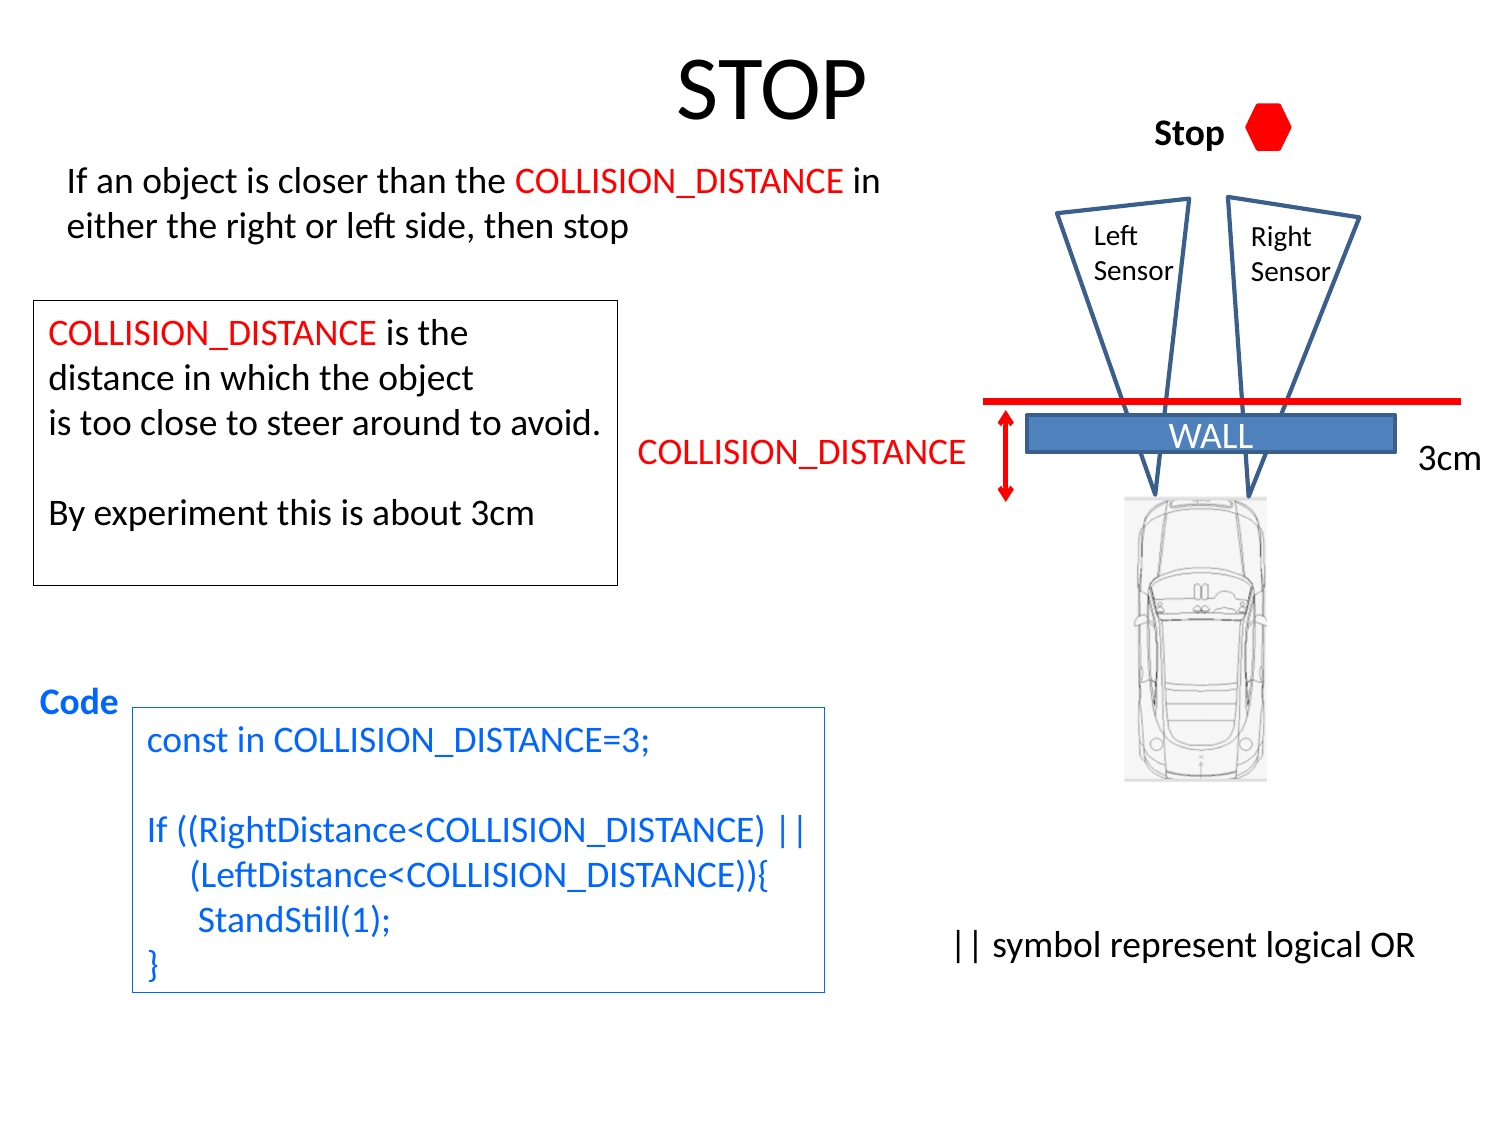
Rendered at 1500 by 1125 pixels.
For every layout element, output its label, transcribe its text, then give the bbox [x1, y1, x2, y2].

text_box 3cm [1402, 425, 1498, 486]
text_box Right Sensor [1236, 210, 1347, 295]
text_box Left Sensor [1078, 208, 1190, 294]
text_box || symbol represent logical OR [934, 912, 1431, 973]
text_box [1082, 294, 1181, 398]
text_box COLLISION_DISTANCE is the distance in which the object is too close to steer around to avoid. By experiment this is about 3cm [33, 300, 618, 586]
text_box COLLISION_DISTANCE [622, 419, 982, 479]
title STOP [97, 0, 1448, 177]
text_box Stop [1139, 100, 1241, 161]
text_box If an object is closer than the COLLISION_DISTANCE in either the right or left side, then stop [51, 148, 905, 254]
text_box WALL [1025, 413, 1397, 454]
text_box [1085, 196, 1192, 210]
text_box [1347, 213, 1362, 255]
text_box [1225, 194, 1331, 398]
picture [1052, 497, 1340, 782]
text_box Code [25, 669, 134, 730]
text_box [1245, 103, 1292, 151]
text_box [1054, 208, 1078, 280]
text_box const in COLLISION_DISTANCE=3; If ((RightDistance<COLLISION_DISTANCE) || (LeftDistance<COLLISION_DISTANCE)){ StandStill(1); } [132, 707, 825, 993]
text_box [1138, 454, 1163, 497]
text_box [1243, 454, 1268, 499]
